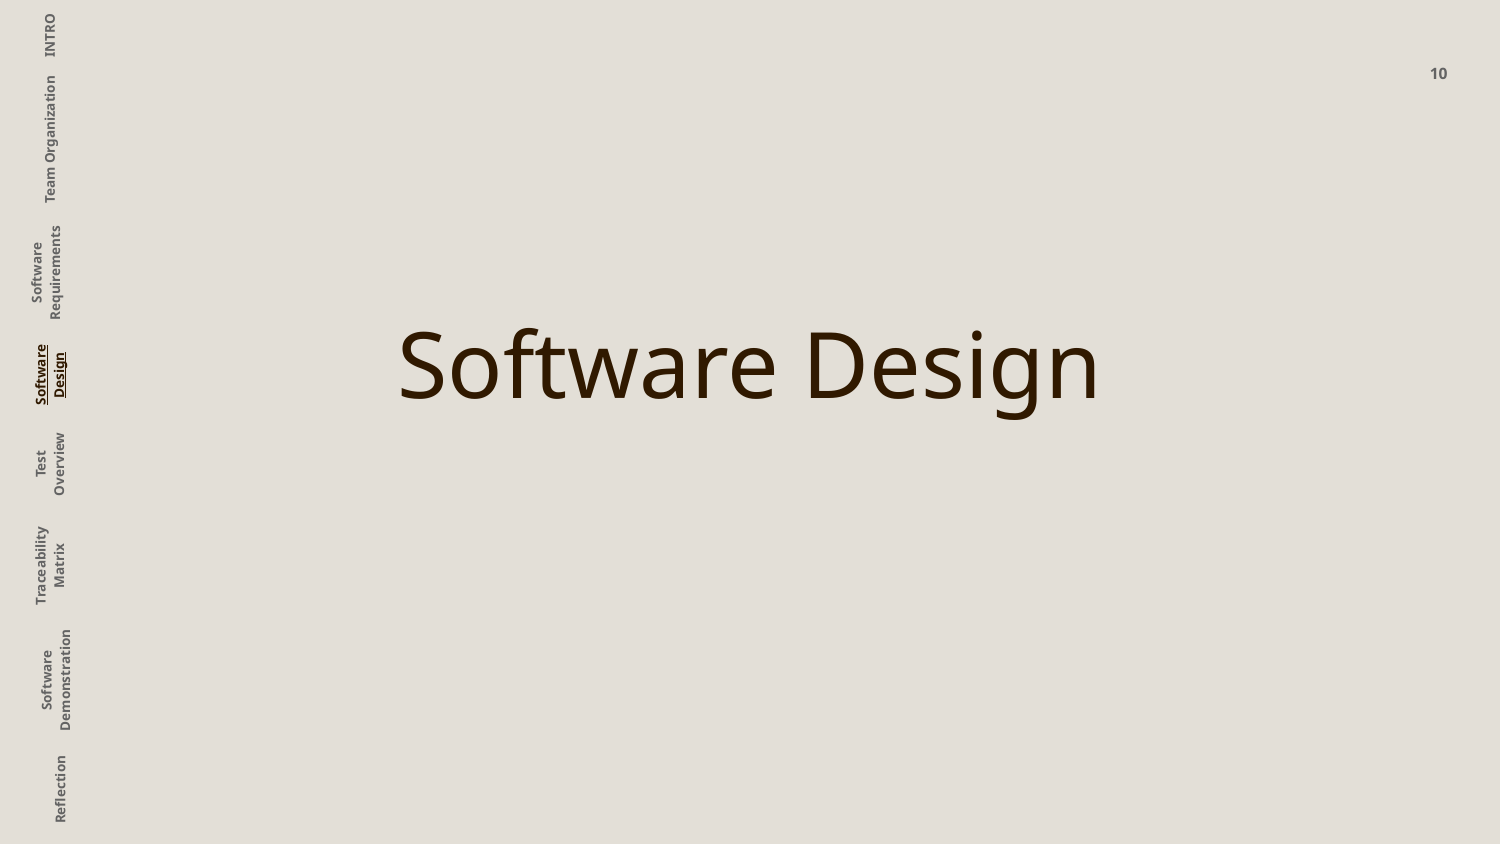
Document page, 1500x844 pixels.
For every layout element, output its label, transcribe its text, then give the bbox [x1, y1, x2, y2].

slide_number ‹#› [1392, 42, 1463, 107]
subtitle Team Organization [23, 98, 71, 238]
subtitle Reflection [34, 728, 82, 844]
subtitle Software Demonstration [20, 602, 68, 759]
subtitle Software Design [14, 313, 62, 437]
subtitle Test Overview [14, 437, 62, 526]
subtitle Software Requirements [10, 205, 58, 341]
subtitle Traceability Matrix [14, 526, 62, 634]
title Software Design [316, 313, 1184, 522]
subtitle INTRO [23, 0, 71, 98]
